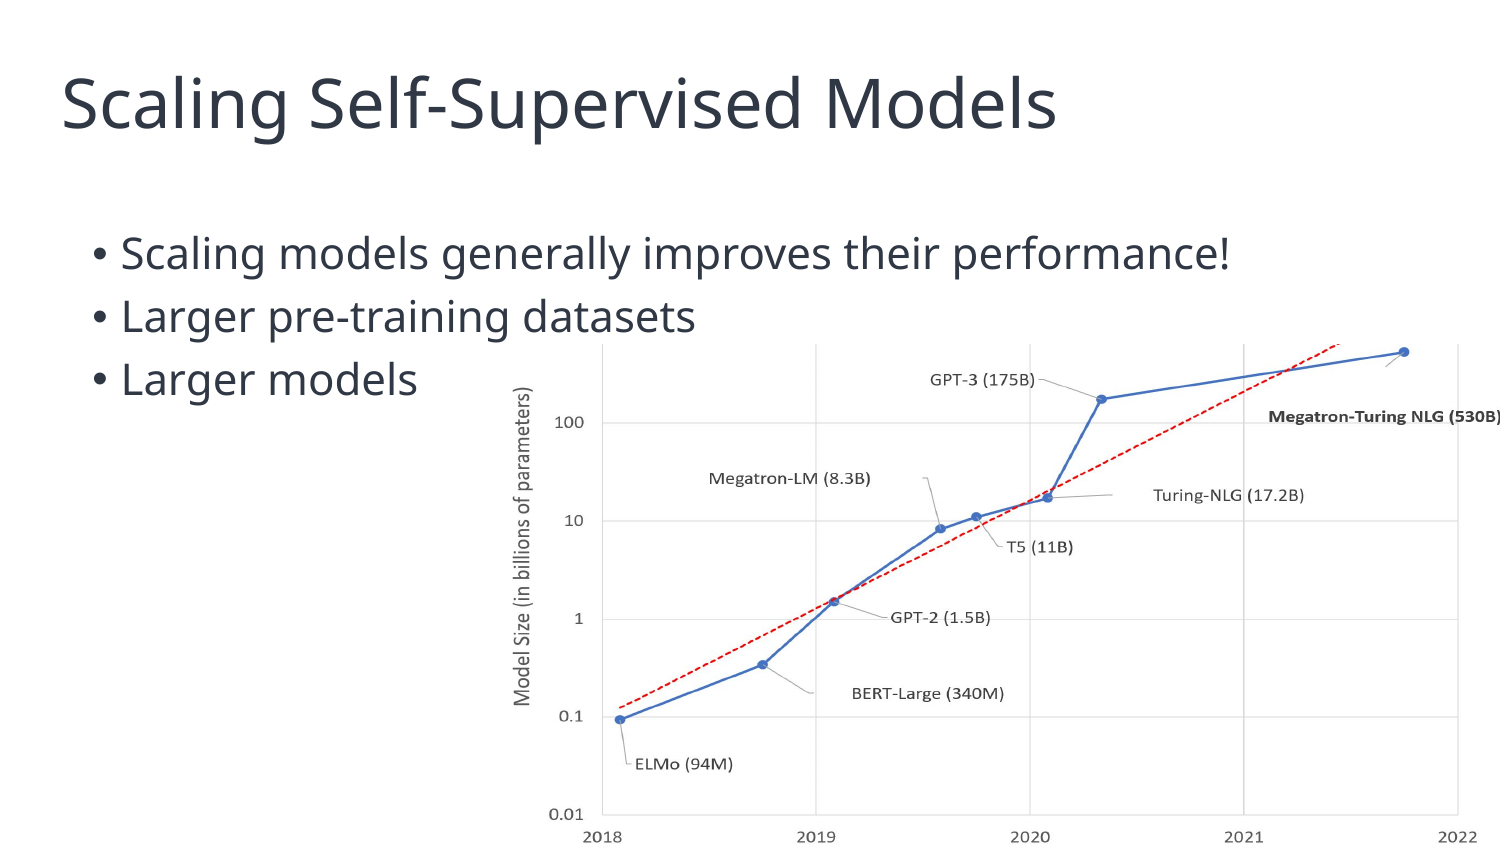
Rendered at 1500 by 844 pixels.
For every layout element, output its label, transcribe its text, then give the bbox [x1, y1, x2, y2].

picture [505, 344, 1500, 844]
title Scaling Self-Supervised Models [46, 45, 1454, 168]
list Scaling models generally improves their performance! Larger pre-training datasets Larger models [77, 224, 1397, 760]
